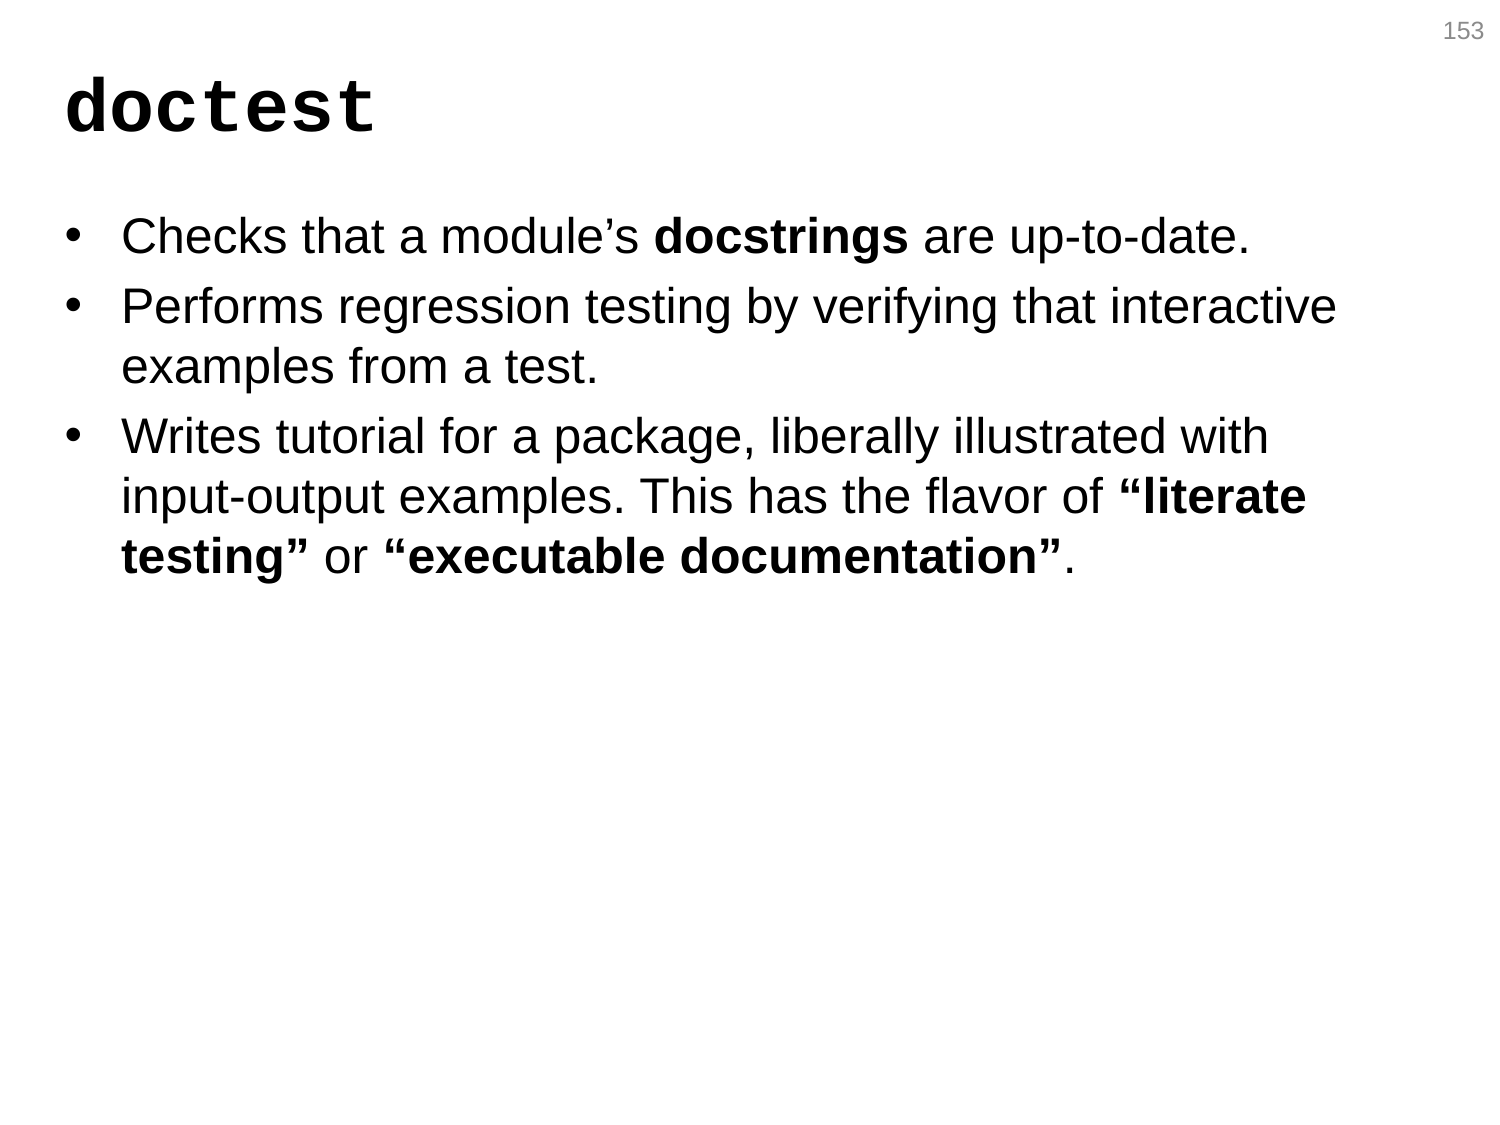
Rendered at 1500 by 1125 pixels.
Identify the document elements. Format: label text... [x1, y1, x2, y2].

slide_number 153 [1149, 0, 1500, 60]
list Checks that a module’s docstrings are up-to-date. Performs regression testing by verifying that interactive examples from a test. Writes tutorial for a package, liberally illustrated with input-output examples. This has the flavor of “literate testing” or “executable documentation”. [49, 196, 1400, 939]
title doctest [49, 7, 1400, 195]
